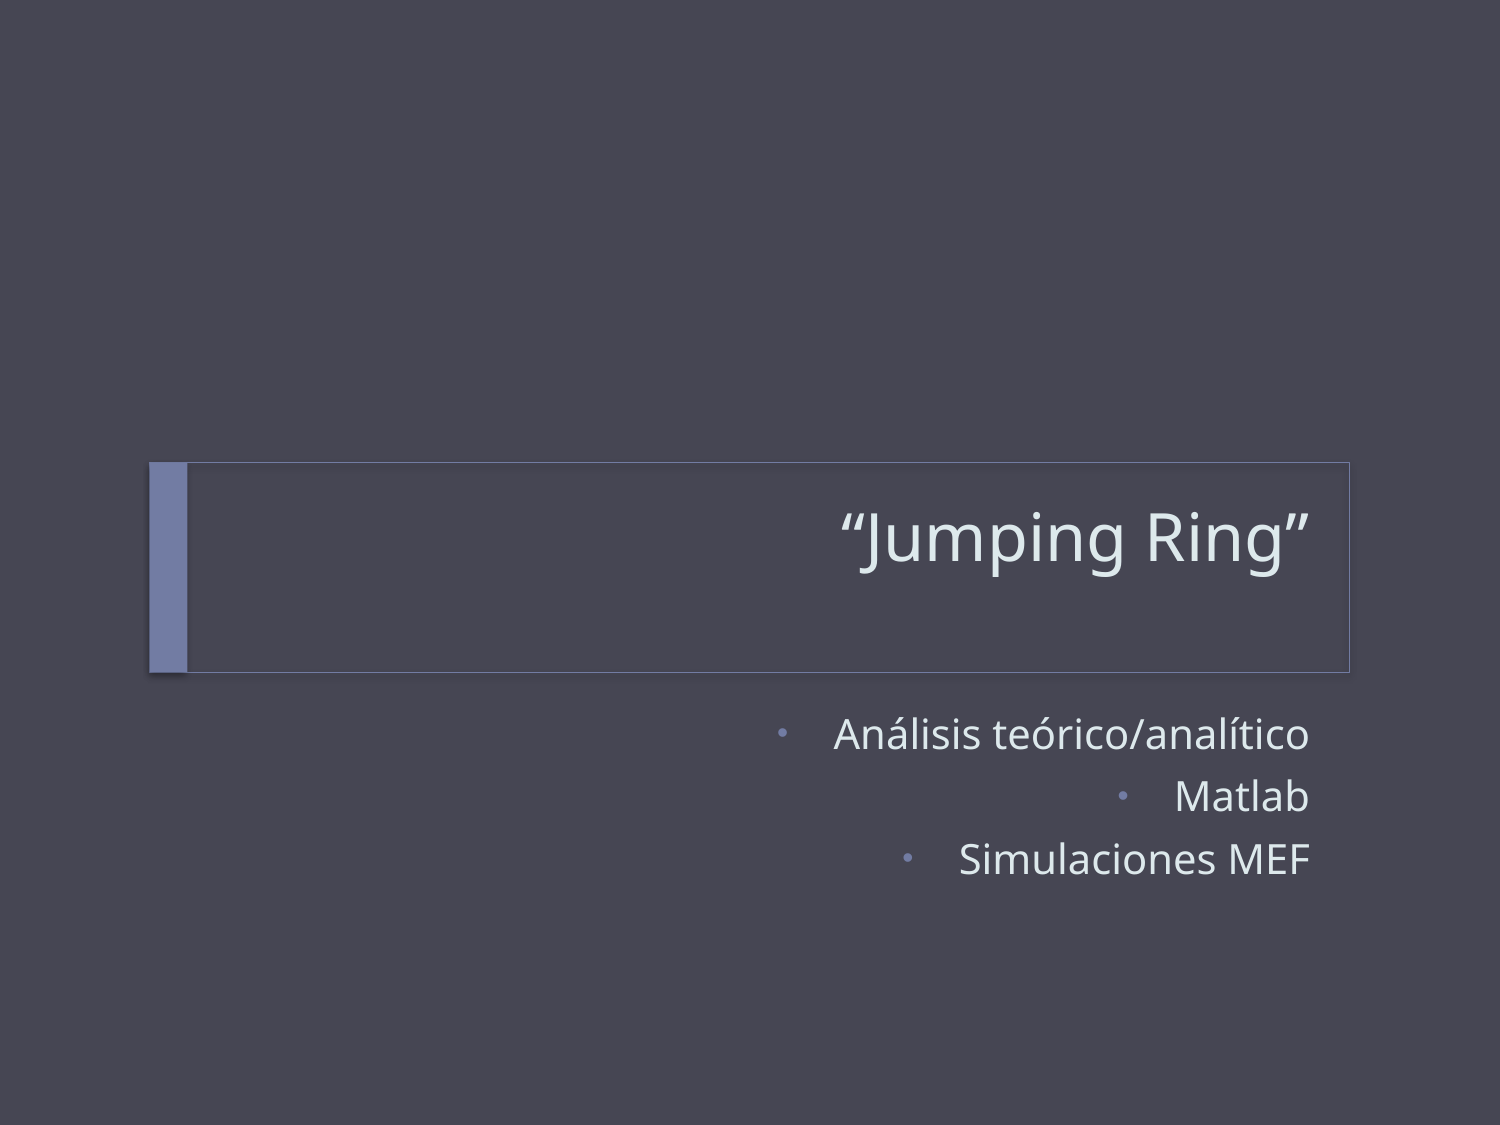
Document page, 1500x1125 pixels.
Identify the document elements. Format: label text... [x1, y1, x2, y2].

list Análisis teórico/analítico Matlab Simulaciones MEF [212, 699, 1325, 1012]
title “Jumping Ring” [200, 487, 1325, 663]
